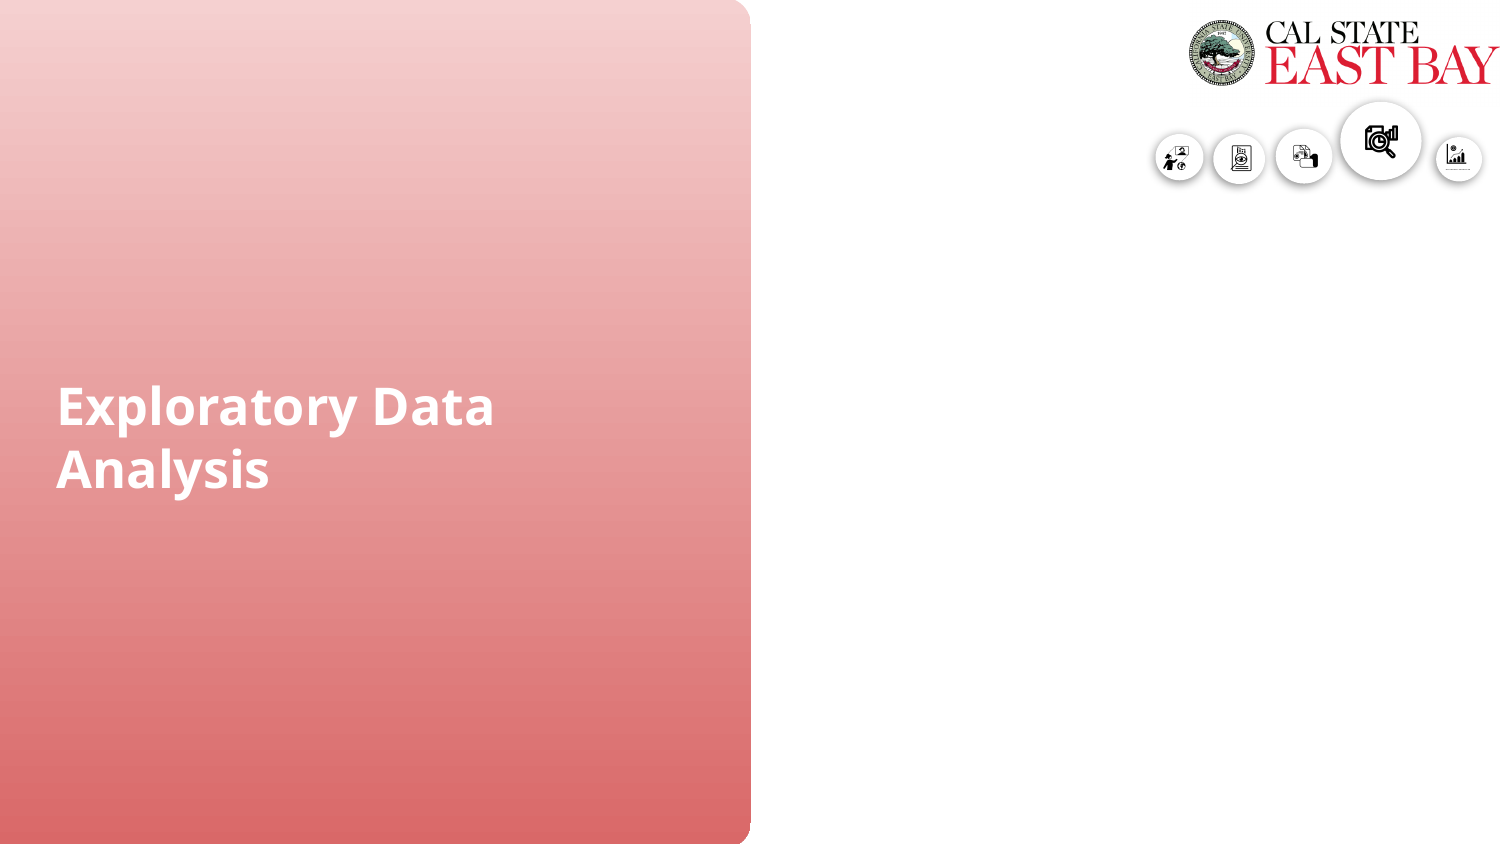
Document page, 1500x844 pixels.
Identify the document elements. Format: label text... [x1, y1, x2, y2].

text_box [0, 0, 751, 844]
text_box [1275, 128, 1333, 184]
text_box [1155, 134, 1204, 181]
text_box [1340, 107, 1422, 181]
picture [1222, 143, 1260, 181]
picture [1358, 123, 1405, 170]
picture [1443, 143, 1470, 170]
text_box Exploratory Data Analysis [41, 358, 666, 466]
picture [1288, 143, 1322, 176]
text_box [1213, 134, 1259, 178]
text_box [1260, 144, 1266, 174]
picture [1162, 144, 1190, 172]
text_box [1436, 137, 1483, 182]
picture [1189, 0, 1500, 107]
